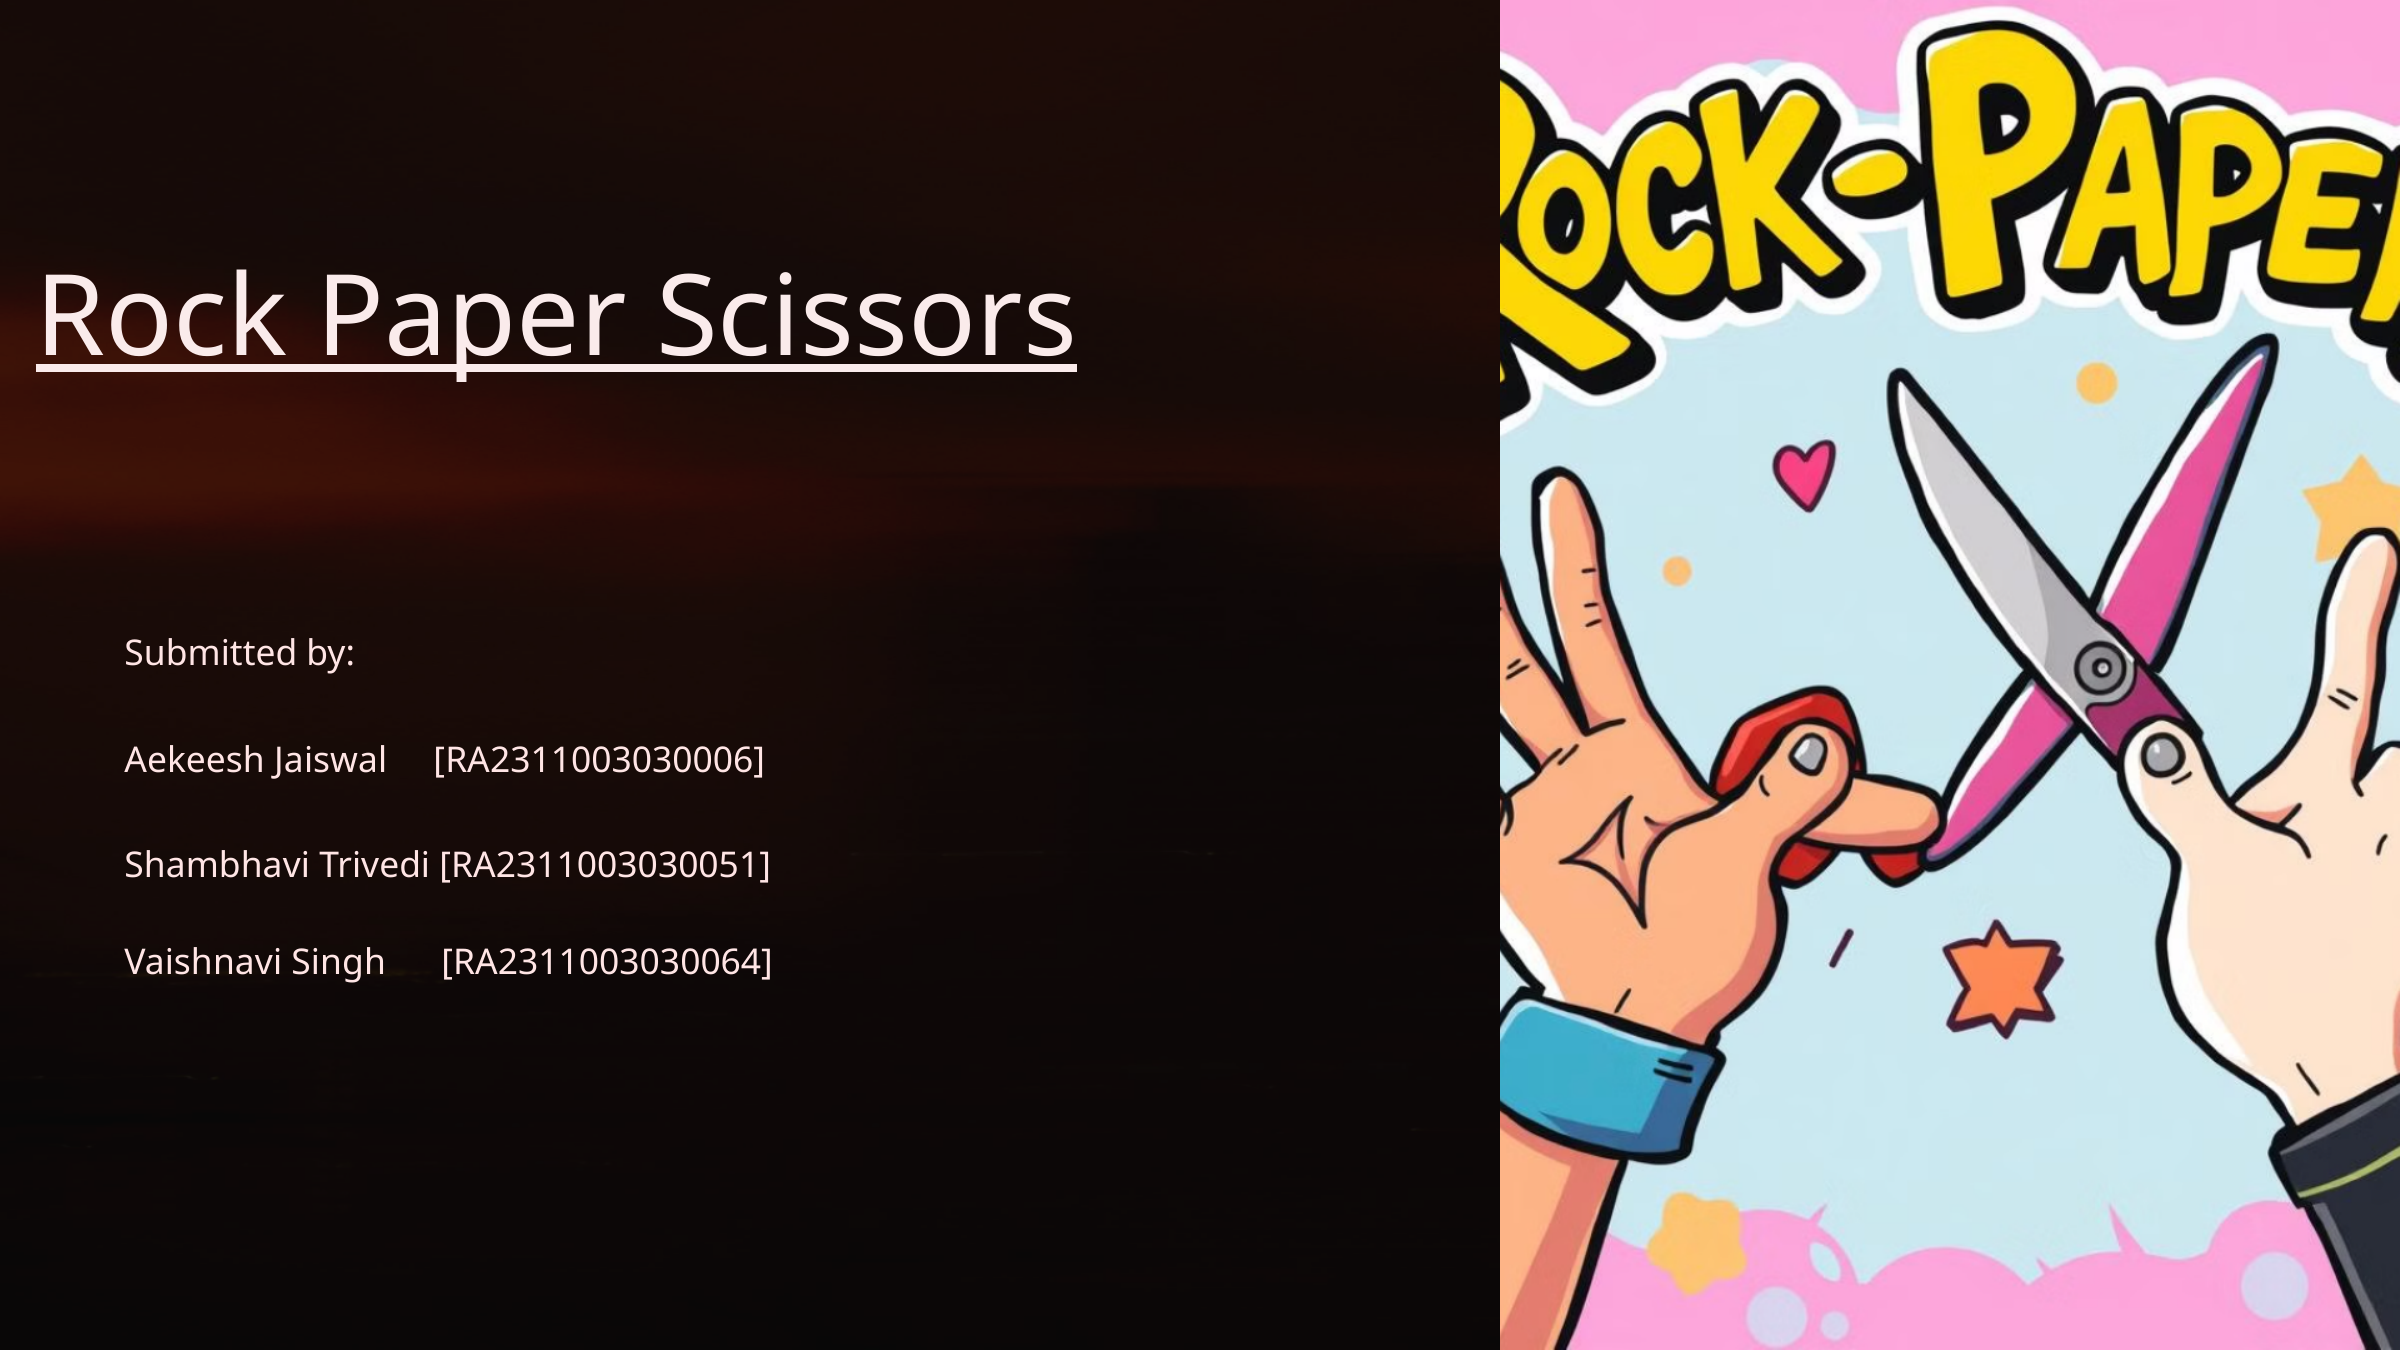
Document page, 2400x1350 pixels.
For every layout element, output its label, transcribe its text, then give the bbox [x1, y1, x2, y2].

text_box [124, 731, 1376, 789]
text_box Vaishnavi Singh [RA2311003030064] [124, 925, 1376, 983]
text_box Shambhavi Trivedi [RA2311003030051] [124, 828, 1376, 886]
text_box Aekeesh Jaiswal [RA2311003030006] [124, 723, 1376, 731]
text_box Rock Paper Scissors [35, 261, 1465, 556]
text_box Submitted by: [124, 616, 1376, 673]
picture [1499, 0, 2400, 1350]
